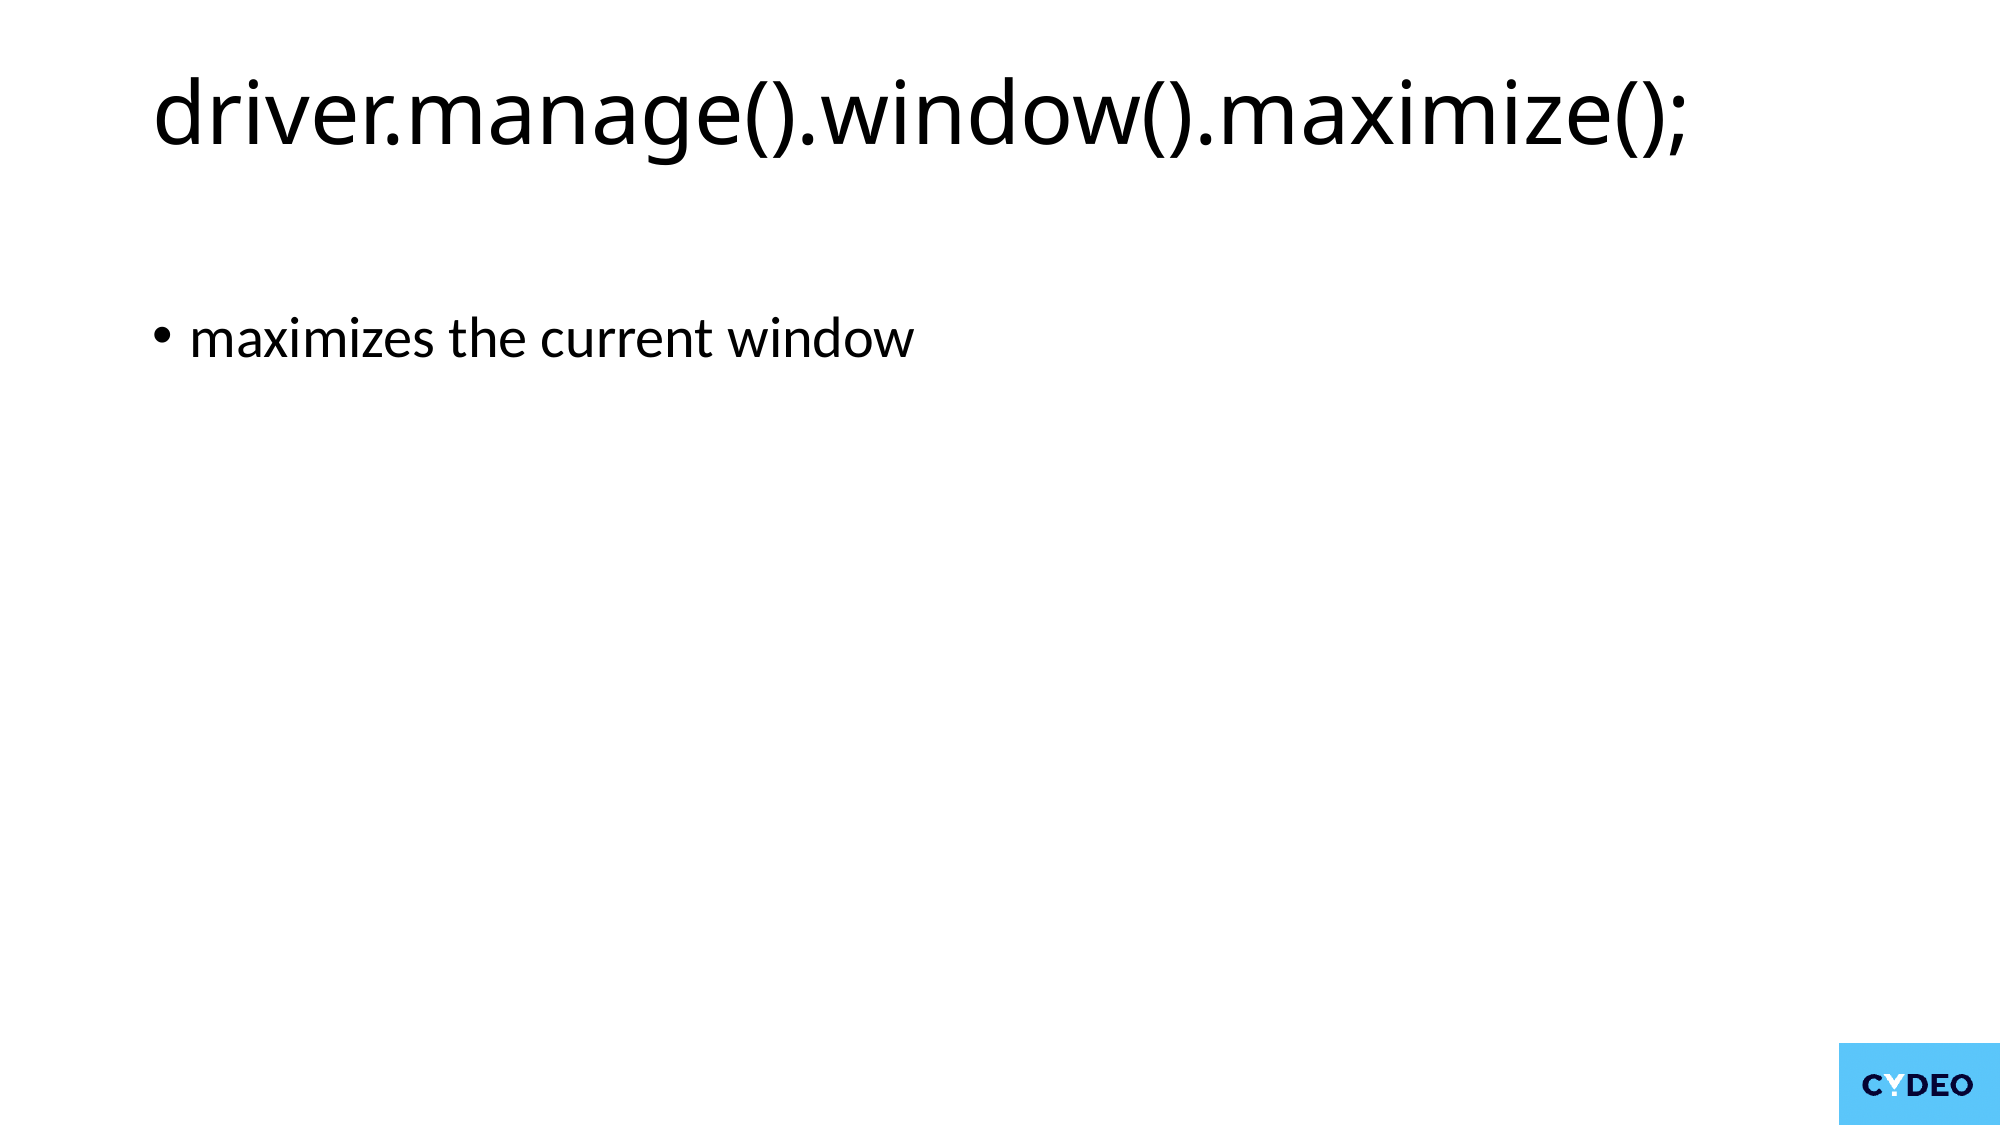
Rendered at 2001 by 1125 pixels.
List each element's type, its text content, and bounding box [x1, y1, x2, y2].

picture [1839, 1043, 2000, 1125]
list maximizes the current window [137, 299, 1863, 1014]
title driver.manage().window().maximize(); [137, 59, 1863, 278]
